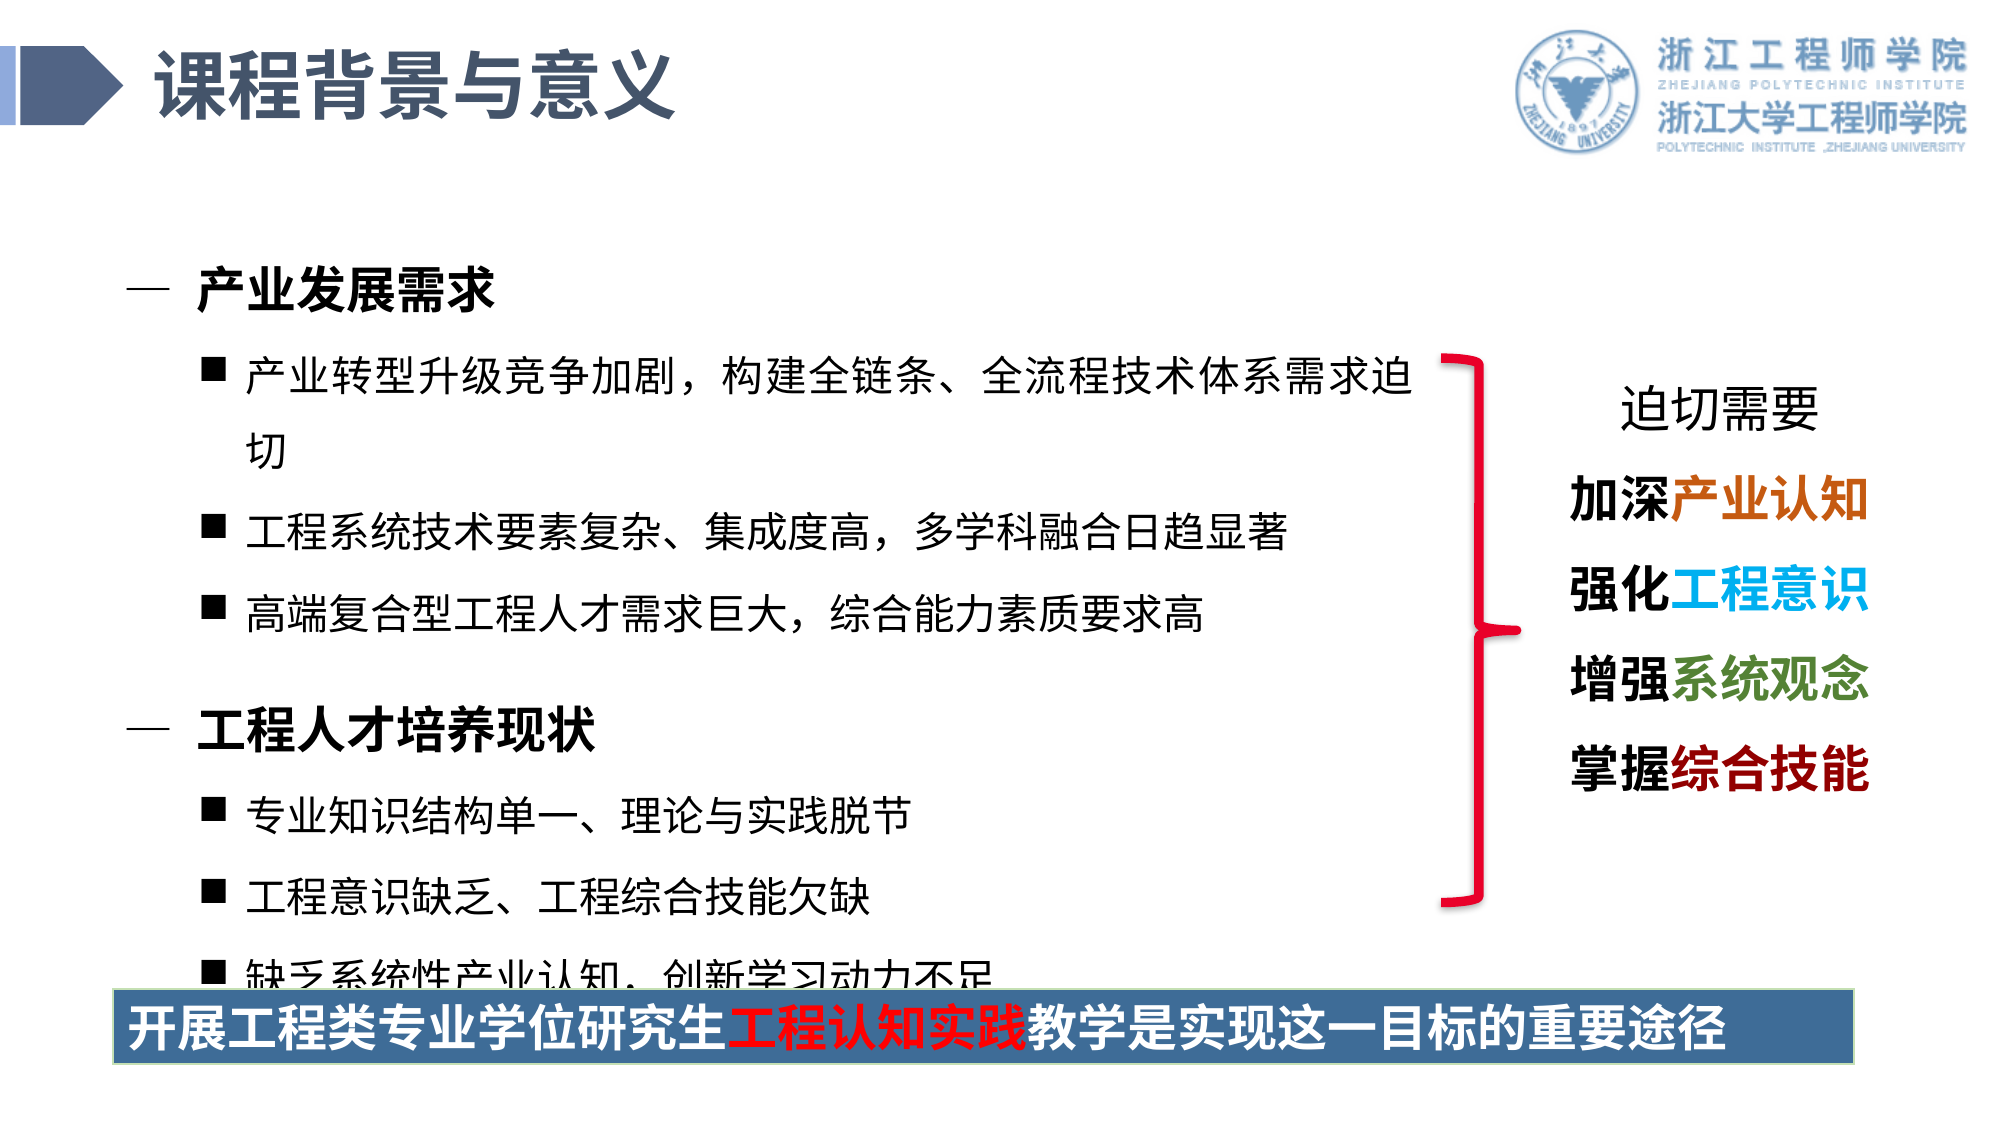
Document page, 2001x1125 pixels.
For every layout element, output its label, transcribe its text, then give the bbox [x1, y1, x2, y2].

text_box — 产业发展需求 产业转型升级竞争加剧，构建全链条、全流程技术体系需求迫切 工程系统技术要素复杂、集成度高，多学科融合日趋显著 高端复合型工程人才需求巨大，综合能力素质要求高 — 工程人才培养现状 专业知识结构单一、理论与实践脱节 工程意识缺乏、工程综合技能欠缺 缺乏系统性产业认知，创新学习动力不足 [108, 221, 1429, 1037]
text_box 迫切需要 加深产业认知 强化工程意识 增强系统观念 掌握综合技能 [1529, 340, 1911, 805]
title 课程背景与意义 [137, 29, 1537, 150]
text_box [1441, 358, 1517, 903]
text_box 开展工程类专业学位研究生工程认知实践教学是实现这一目标的重要途径 [112, 989, 1855, 1065]
